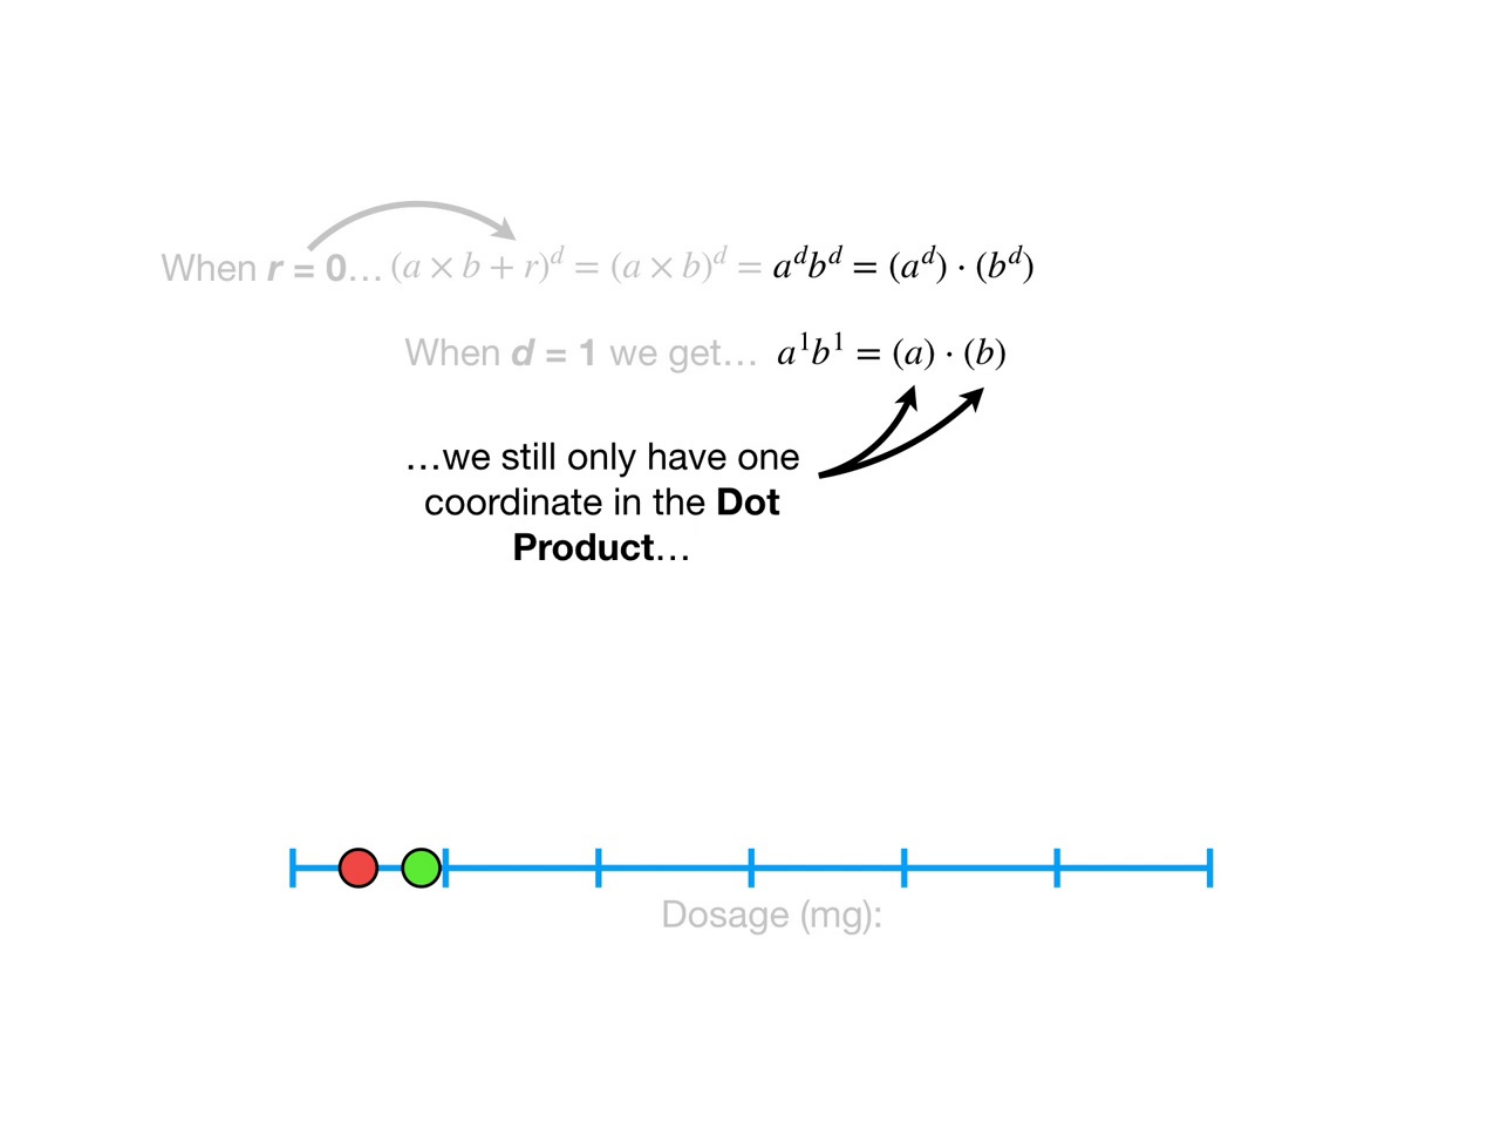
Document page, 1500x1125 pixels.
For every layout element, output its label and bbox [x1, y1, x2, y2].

picture [0, 140, 1500, 985]
